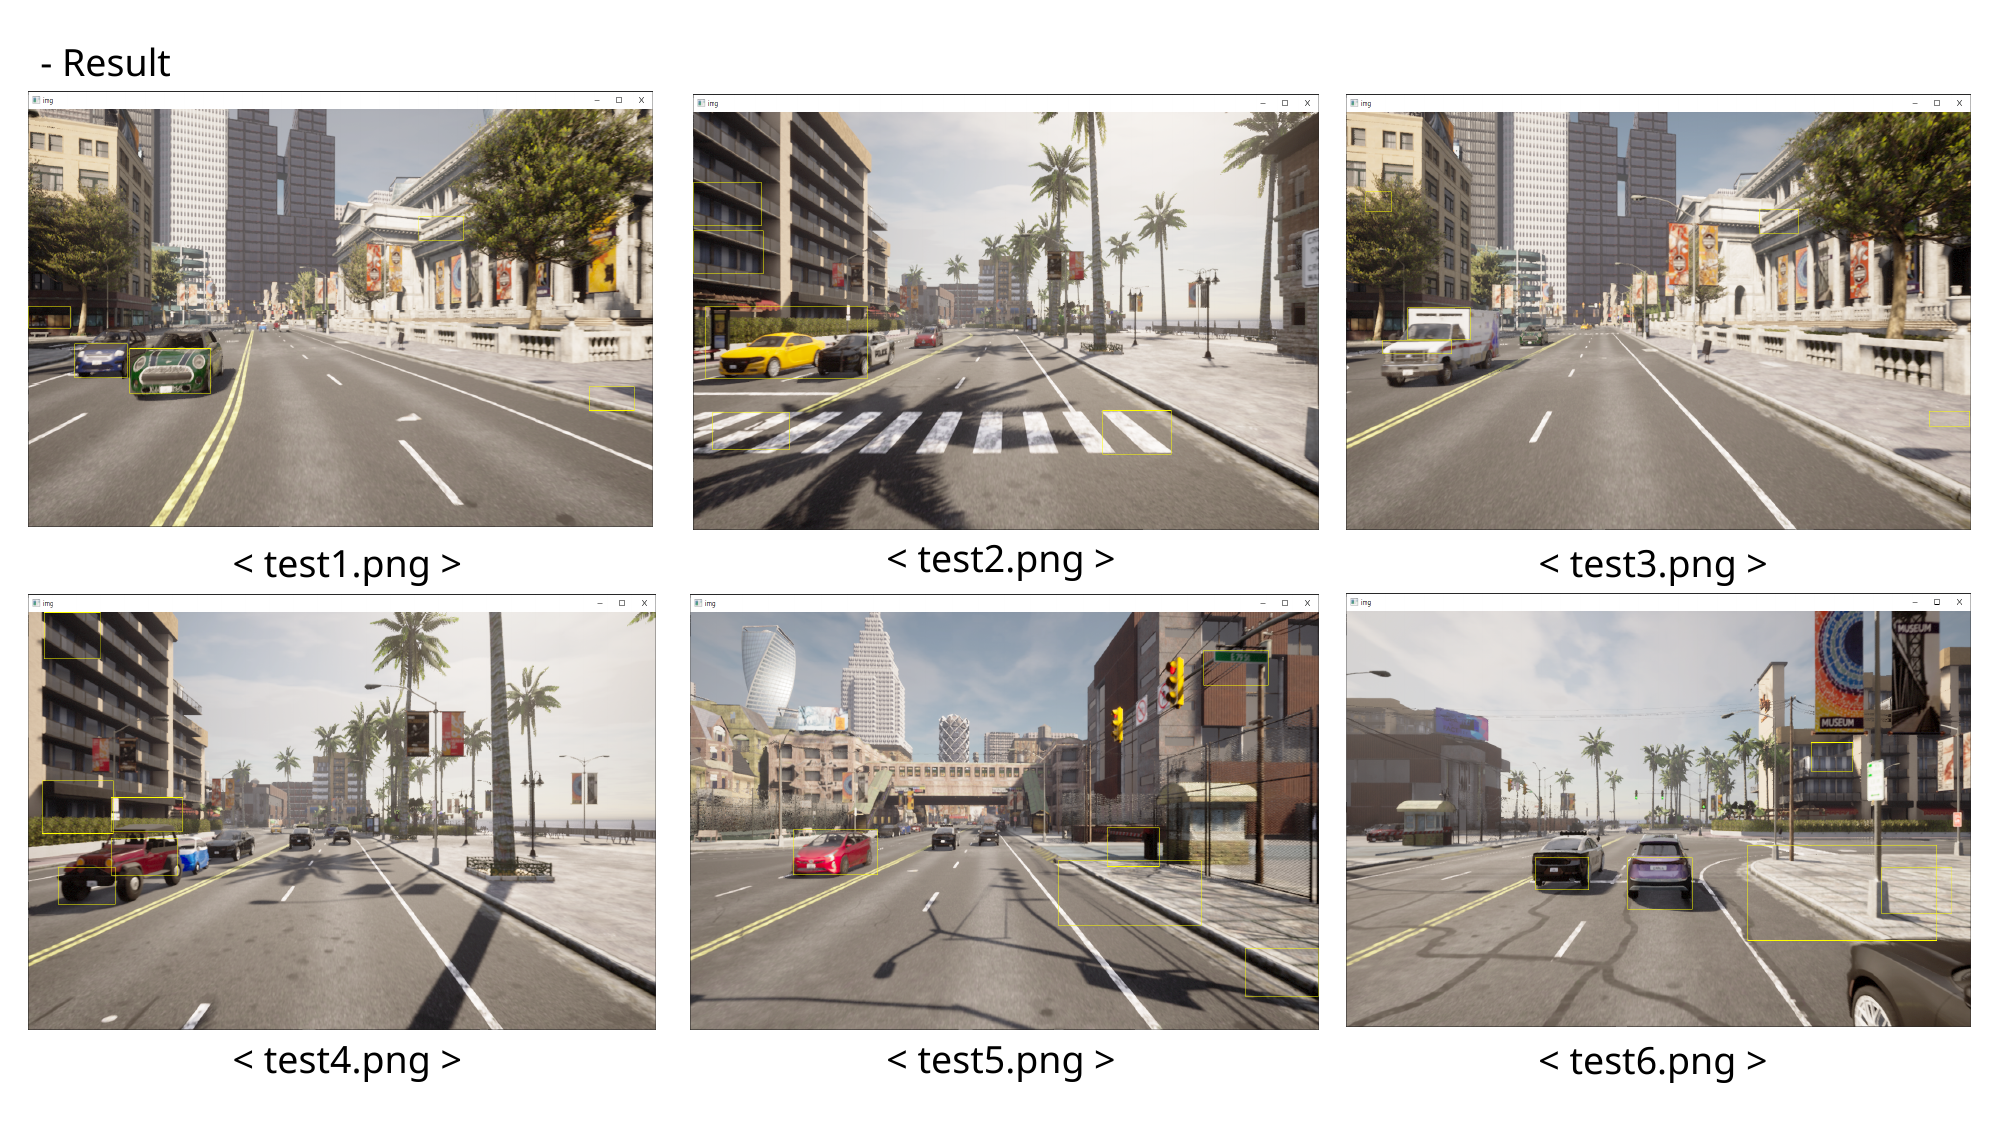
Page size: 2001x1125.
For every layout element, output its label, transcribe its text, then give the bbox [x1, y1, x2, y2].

picture [28, 594, 656, 1030]
text_box - Result [25, 31, 846, 91]
text_box < test1.png > [217, 532, 486, 593]
picture [1346, 593, 1971, 1028]
text_box < test6.png > [1523, 1030, 1794, 1090]
picture [28, 91, 653, 527]
text_box < test4.png > [217, 1030, 488, 1089]
picture [693, 94, 1319, 530]
text_box < test2.png > [871, 530, 1141, 587]
text_box < test5.png > [871, 1030, 1142, 1089]
picture [690, 594, 1319, 1030]
picture [1346, 94, 1971, 530]
text_box < test3.png > [1523, 532, 1794, 593]
